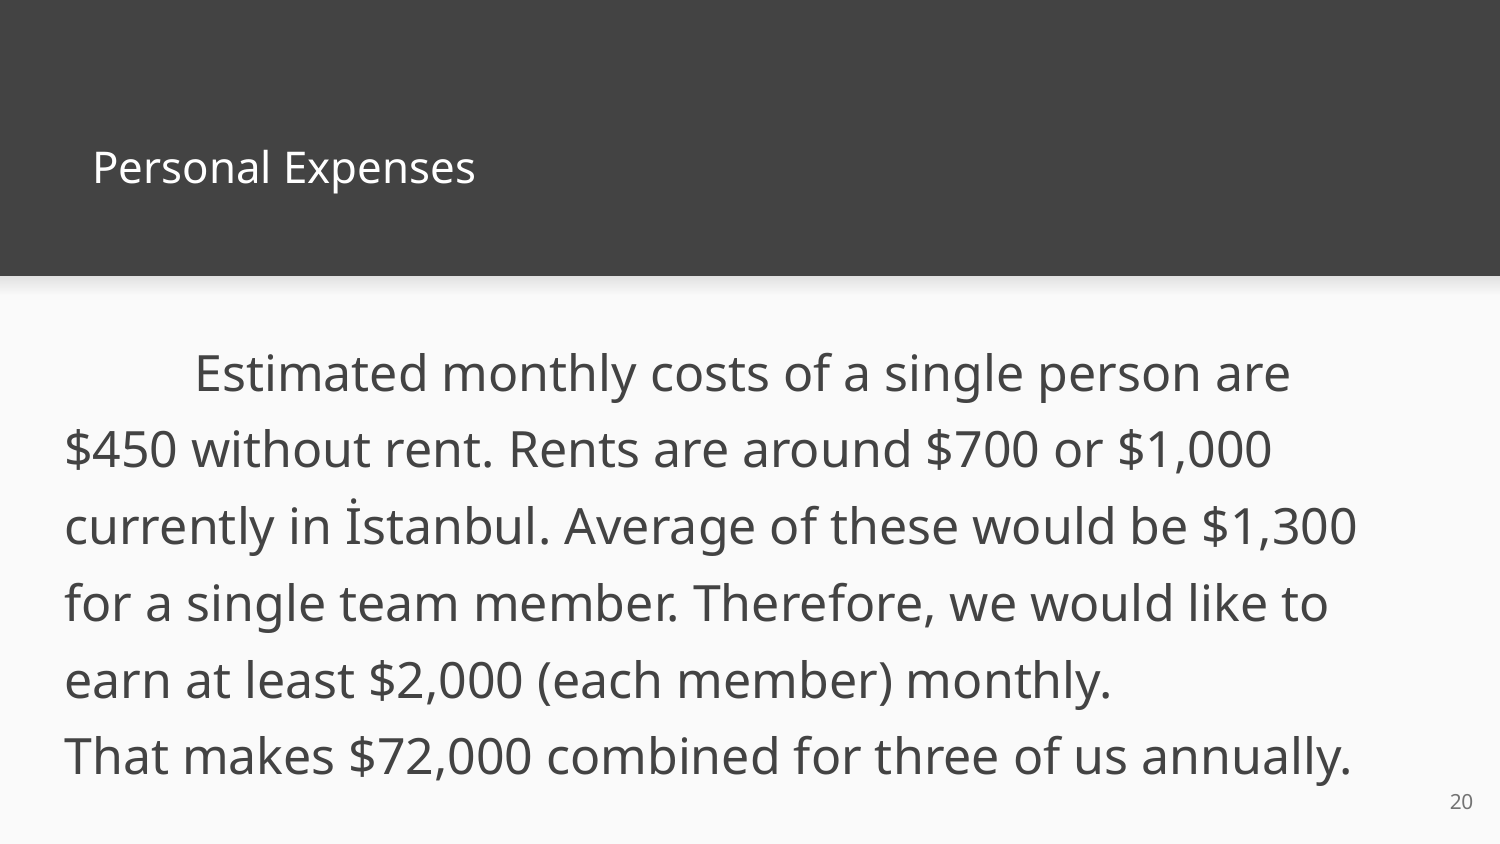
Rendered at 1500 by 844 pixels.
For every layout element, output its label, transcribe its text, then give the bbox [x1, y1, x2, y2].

slide_number 20 [1398, 770, 1489, 835]
title Personal Expenses [77, 21, 1427, 248]
title Estimated monthly costs of a single person are $450 without rent. Rents are around $700 or $1,000 currently in İstanbul. Average of these would be $1,300 for a single team member. Therefore, we would like to earn at least $2,000 (each member) monthly. That makes $72,000 combined for three of us annually. [49, 452, 1399, 657]
